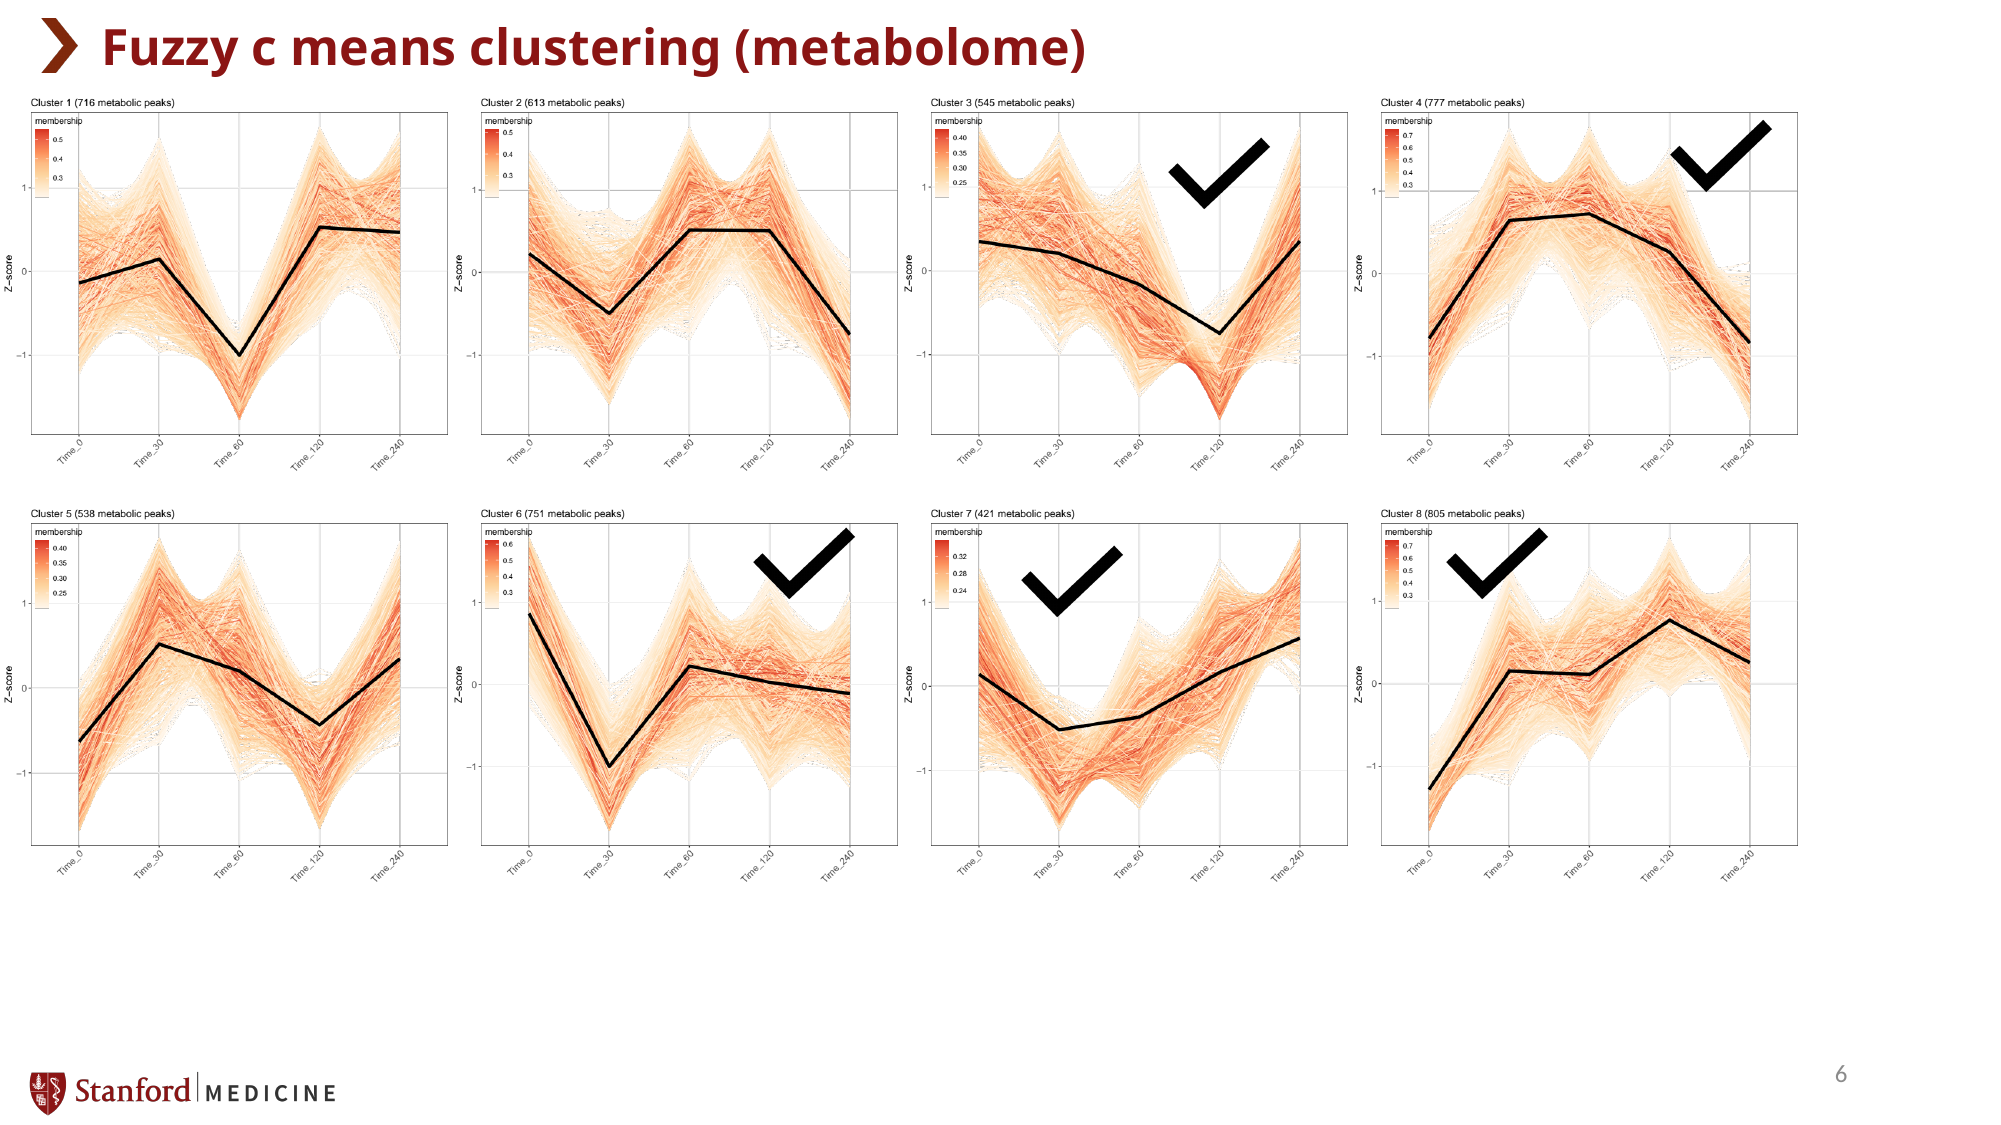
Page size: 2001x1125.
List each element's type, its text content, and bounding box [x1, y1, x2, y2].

picture [16, 1054, 352, 1125]
picture [32, 18, 87, 73]
text_box Fuzzy c means clustering (metabolome) [86, 8, 2000, 83]
picture [0, 505, 1800, 899]
picture [0, 94, 1800, 489]
slide_number 6 [1412, 1042, 1863, 1103]
